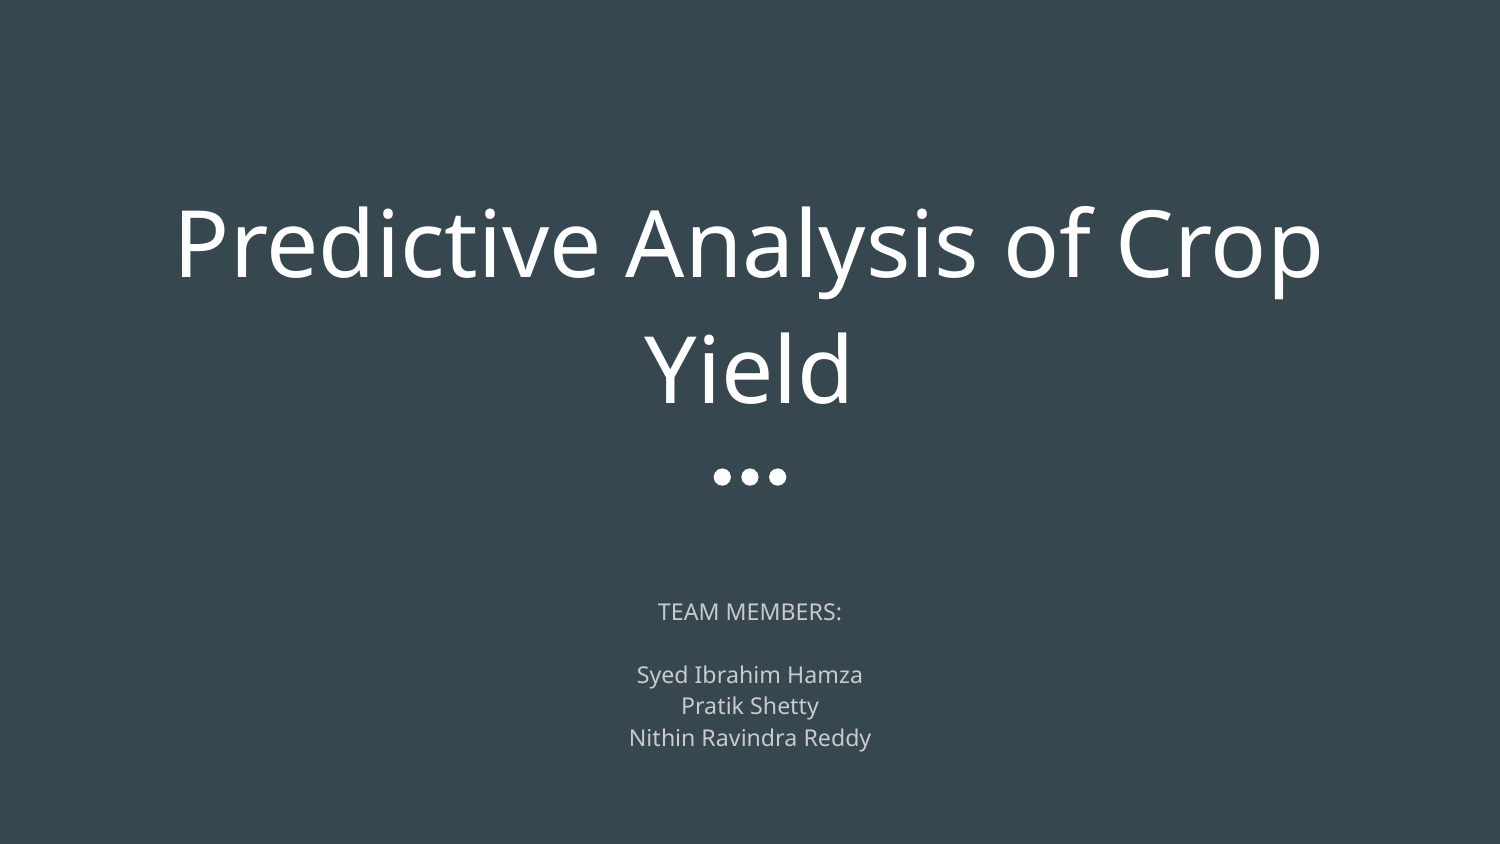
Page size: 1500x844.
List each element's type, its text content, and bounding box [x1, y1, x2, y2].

title Predictive Analysis of Crop Yield [110, 162, 1390, 447]
subtitle TEAM MEMBERS: Syed Ibrahim Hamza Pratik Shetty Nithin Ravindra Reddy [110, 580, 1390, 771]
